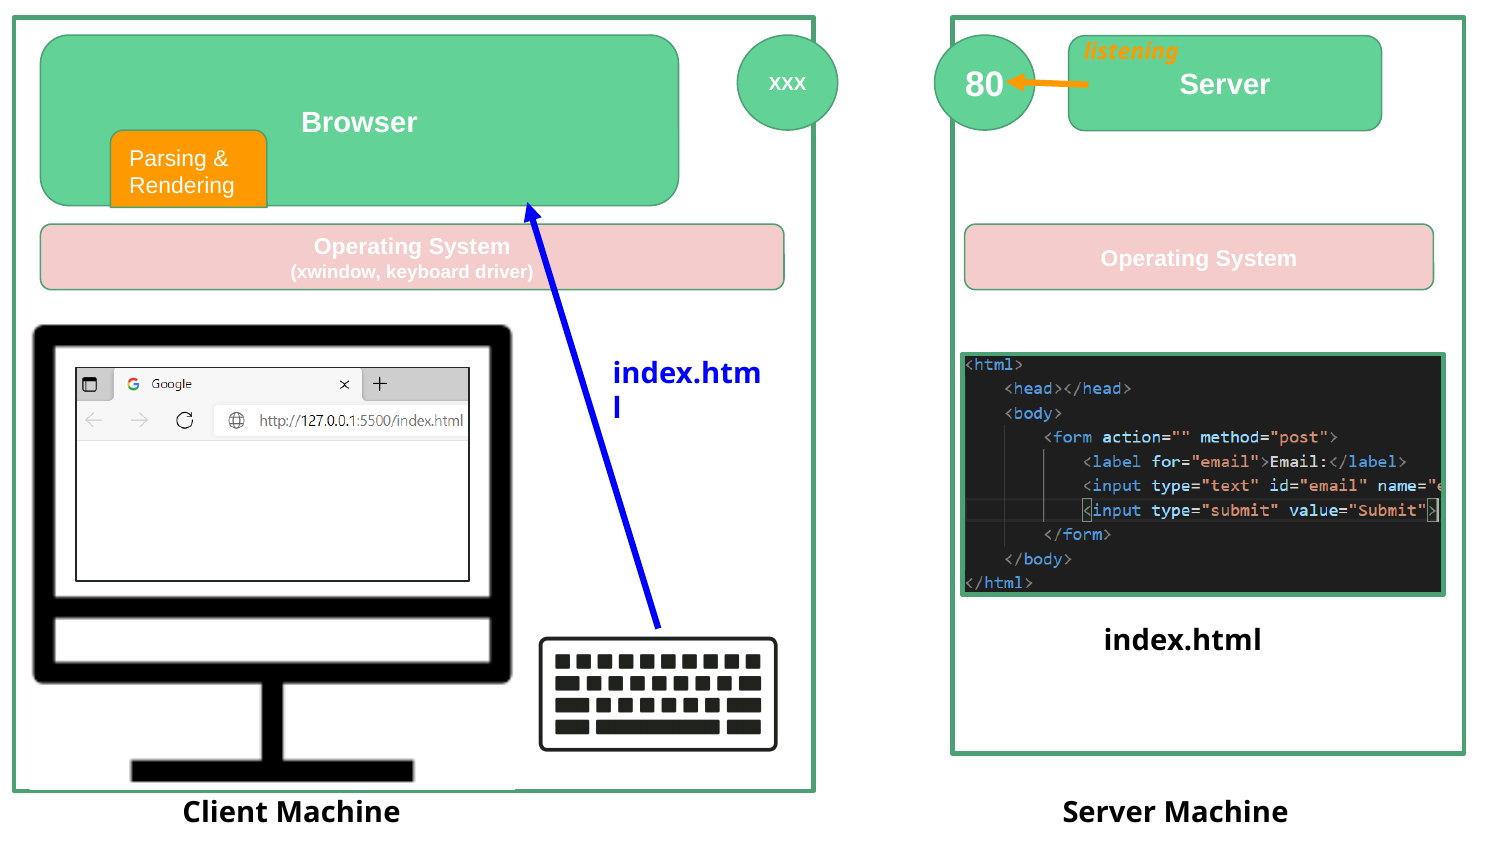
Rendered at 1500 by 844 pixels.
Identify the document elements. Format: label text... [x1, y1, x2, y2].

text_box Browser [40, 35, 679, 206]
text_box Operating System (xwindow, keyboard driver) [40, 224, 521, 290]
picture [964, 356, 1442, 593]
text_box Client Machine [167, 798, 468, 843]
picture [29, 320, 516, 791]
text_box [1005, 81, 1089, 86]
text_box [952, 17, 1465, 754]
text_box Operating System [964, 224, 1434, 290]
text_box index.html [663, 339, 781, 440]
text_box XXX [737, 35, 838, 131]
text_box Operating System (xwindow, keyboard driver) [663, 224, 785, 290]
text_box [14, 17, 814, 791]
text_box Parsing & Rendering [110, 130, 267, 208]
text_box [527, 201, 659, 629]
text_box 80 [934, 35, 1035, 131]
text_box index.html [1088, 606, 1389, 672]
text_box listening [1068, 22, 1252, 78]
text_box Server Machine [1047, 778, 1349, 843]
picture [535, 628, 781, 754]
text_box Server [1068, 35, 1382, 131]
